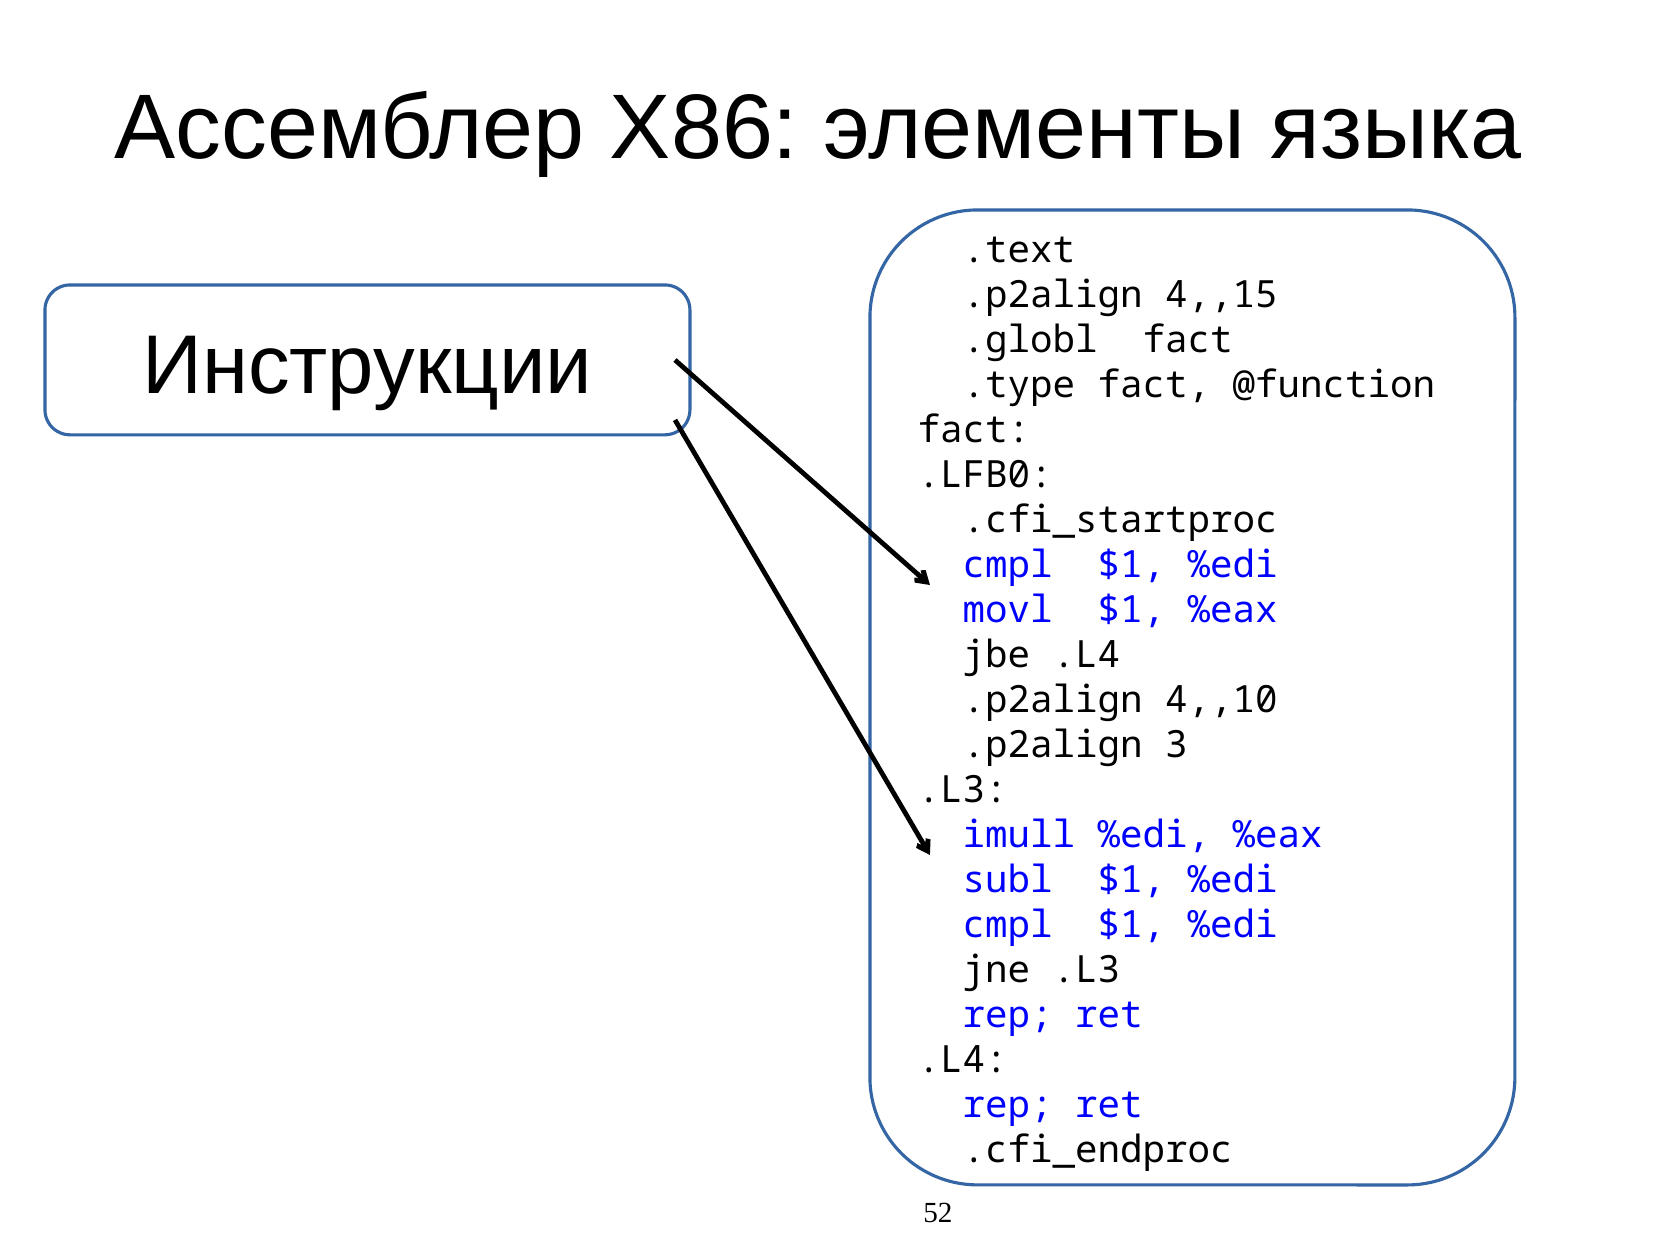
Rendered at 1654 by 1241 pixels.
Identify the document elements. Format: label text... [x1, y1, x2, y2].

text_box [674, 359, 930, 586]
slide_number 52 [567, 1193, 953, 1241]
text_box .text .p2align 4,,15 .globl fact .type fact, @function fact: .LFB0: .cfi_startproc cmpl $1, %edi movl $1, %eax jbe .L4 .p2align 4,,10 .p2align 3 .L3: imull %edi, %eax subl $1, %edi cmpl $1, %edi jne .L3 rep; ret .L4: rep; ret .cfi_endproc [869, 209, 1515, 1185]
title Ассемблер X86: элементы языка [75, 17, 1564, 225]
text_box [674, 419, 930, 856]
text_box Инструкции [44, 284, 690, 435]
